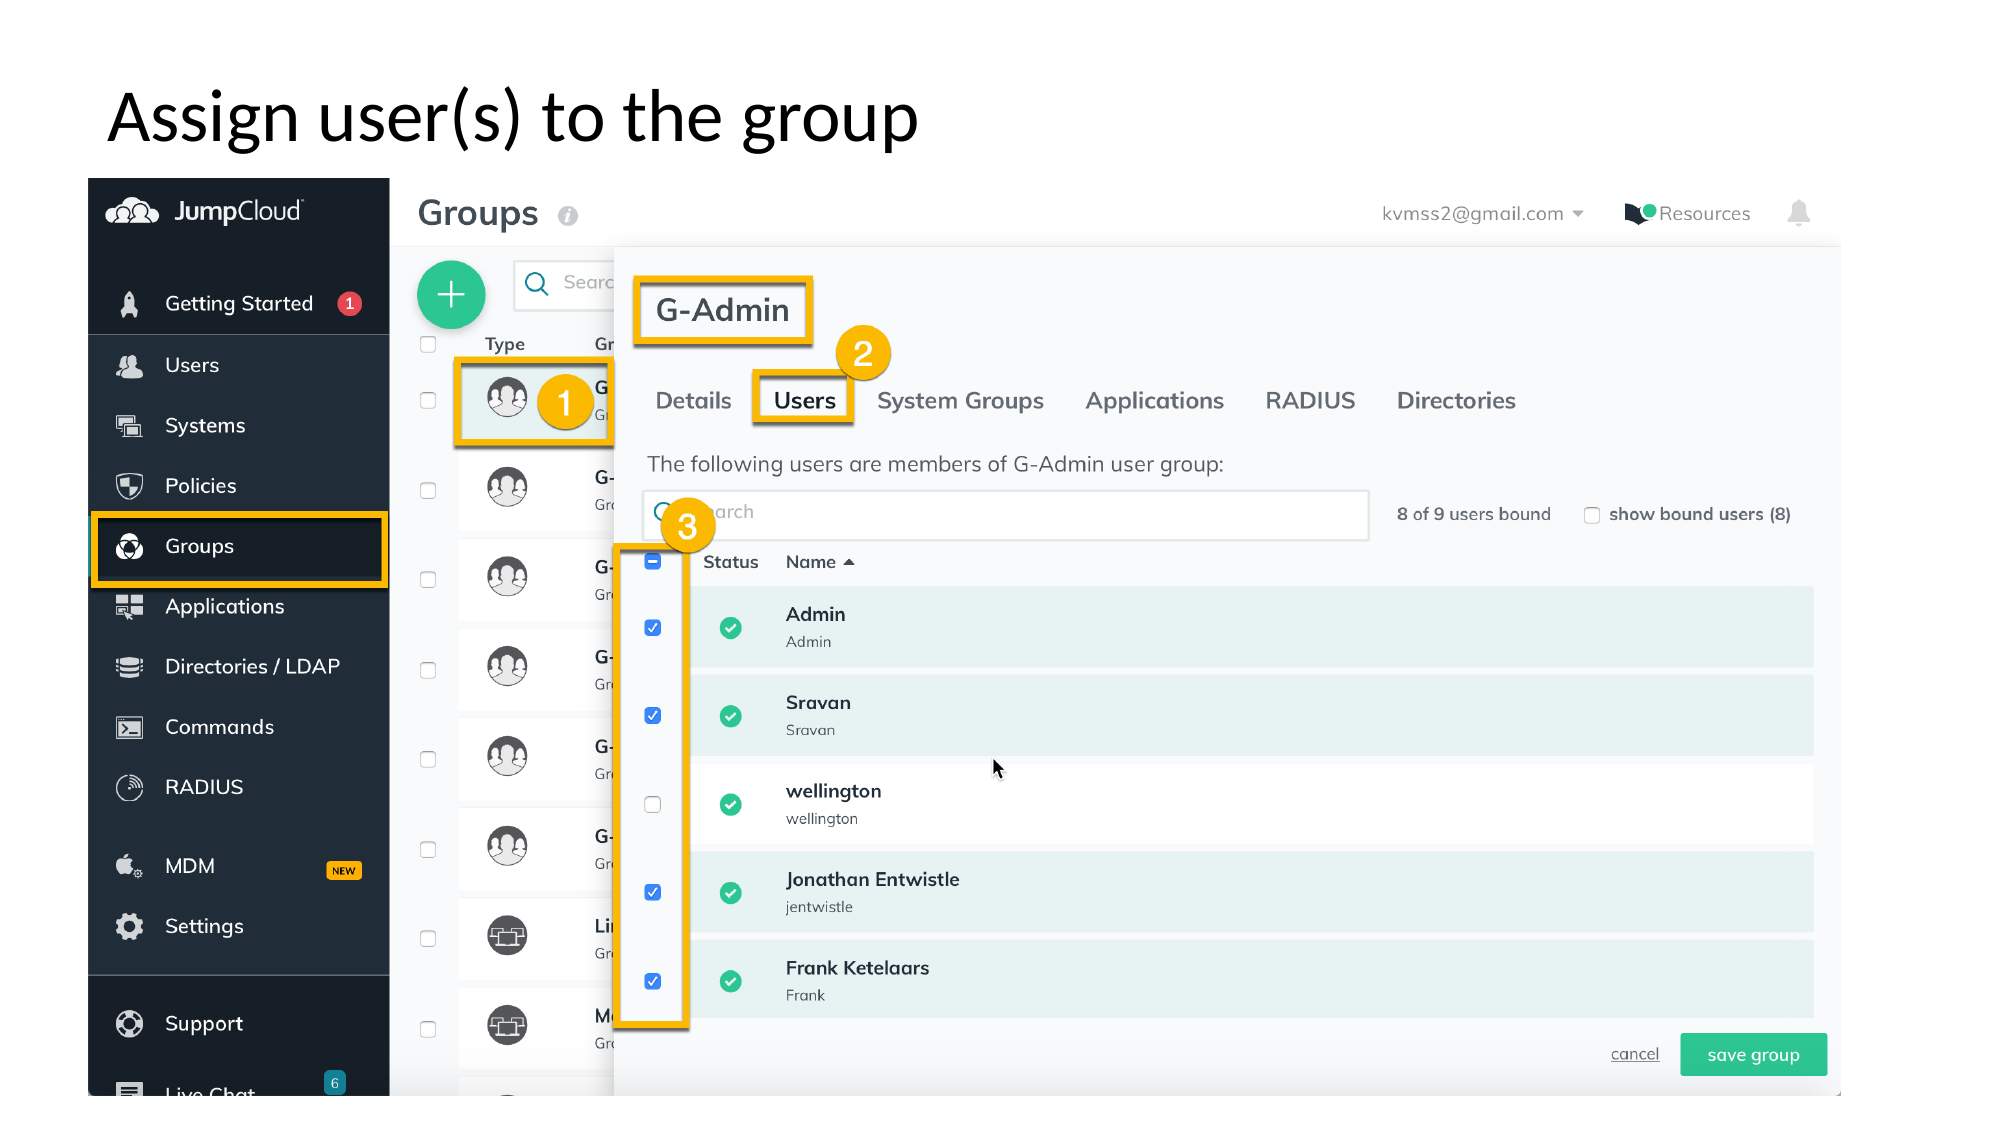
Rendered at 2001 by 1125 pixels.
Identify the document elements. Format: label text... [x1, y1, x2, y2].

text_box Assign user(s) to the group [92, 59, 936, 164]
picture [88, 178, 1841, 1096]
